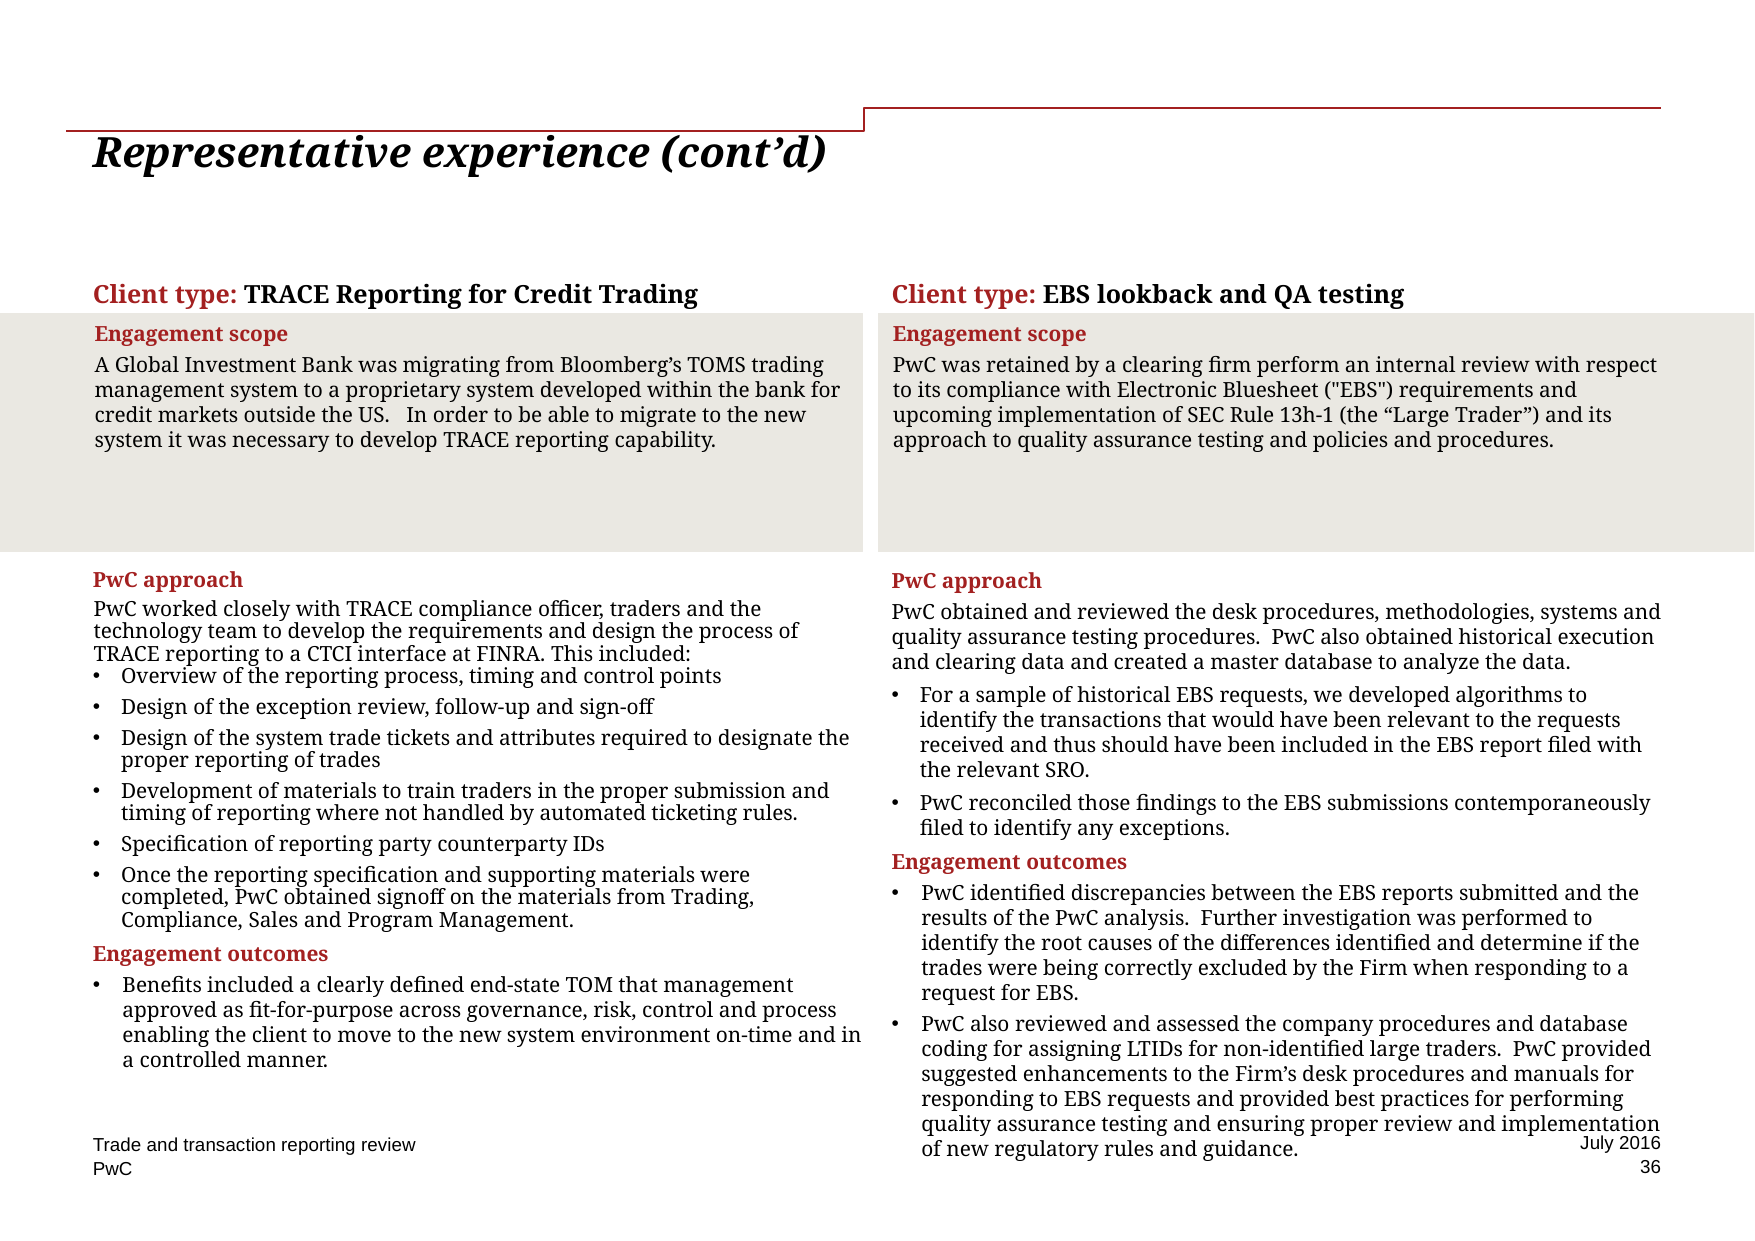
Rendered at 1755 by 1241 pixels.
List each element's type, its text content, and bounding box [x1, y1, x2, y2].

text_box Client type: EBS lookback and QA testing [891, 278, 1662, 309]
footer Trade and transaction reporting review [93, 1130, 677, 1156]
text_box Engagement scope PwC was retained by a clearing firm perform an internal review with respect to its compliance with Electronic Bluesheet ("EBS") requirements and upcoming implementation of SEC Rule 13h-1 (the “Large Trader”) and its approach to quality assurance testing and policies and procedures. [876, 311, 1755, 554]
text_box PwC approach PwC worked closely with TRACE compliance officer, traders and the technology team to develop the requirements and design the process of TRACE reporting to a CTCI interface at FINRA. This included: Overview of the reporting process, timing and control points Design of the exception review, follow-up and sign-off Design of the system trade tickets and attributes required to designate the proper reporting of trades Development of materials to train traders in the proper submission and timing of reporting where not handled by automated ticketing rules. Specification of reporting party counterparty IDs Once the reporting specification and supporting materials were completed, PwC obtained signoff on the materials from Trading, Compliance, Sales and Program Management. Engagement outcomes Benefits included a clearly defined end-state TOM that management approved as fit-for-purpose across governance, risk, control and process enabling the client to move to the new system environment on-time and in a controlled manner. [92, 567, 863, 1072]
title Representative experience (cont’d) [93, 126, 1662, 273]
text_box Engagement scope A Global Investment Bank was migrating from Bloomberg’s TOMS trading management system to a proprietary system developed within the bank for credit markets outside the US. In order to be able to migrate to the new system it was necessary to develop TRACE reporting capability. [0, 311, 865, 554]
text_box Client type: TRACE Reporting for Credit Trading [92, 278, 863, 311]
text_box PwC approach PwC obtained and reviewed the desk procedures, methodologies, systems and quality assurance testing procedures. PwC also obtained historical execution and clearing data and created a master database to analyze the data. For a sample of historical EBS requests, we developed algorithms to identify the transactions that would have been relevant to the requests received and thus should have been included in the EBS report filed with the relevant SRO. PwC reconciled those findings to the EBS submissions contemporaneously filed to identify any exceptions. Engagement outcomes PwC identified discrepancies between the EBS reports submitted and the results of the PwC analysis. Further investigation was performed to identify the root causes of the differences identified and determine if the trades were being correctly excluded by the Firm when responding to a request for EBS. PwC also reviewed and assessed the company procedures and database coding for assigning LTIDs for non-identified large traders. PwC provided suggested enhancements to the Firm’s desk procedures and manuals for responding to EBS requests and provided best practices for performing quality assurance testing and ensuring proper review and implementation of new regulatory rules and guidance. [891, 567, 1662, 1217]
